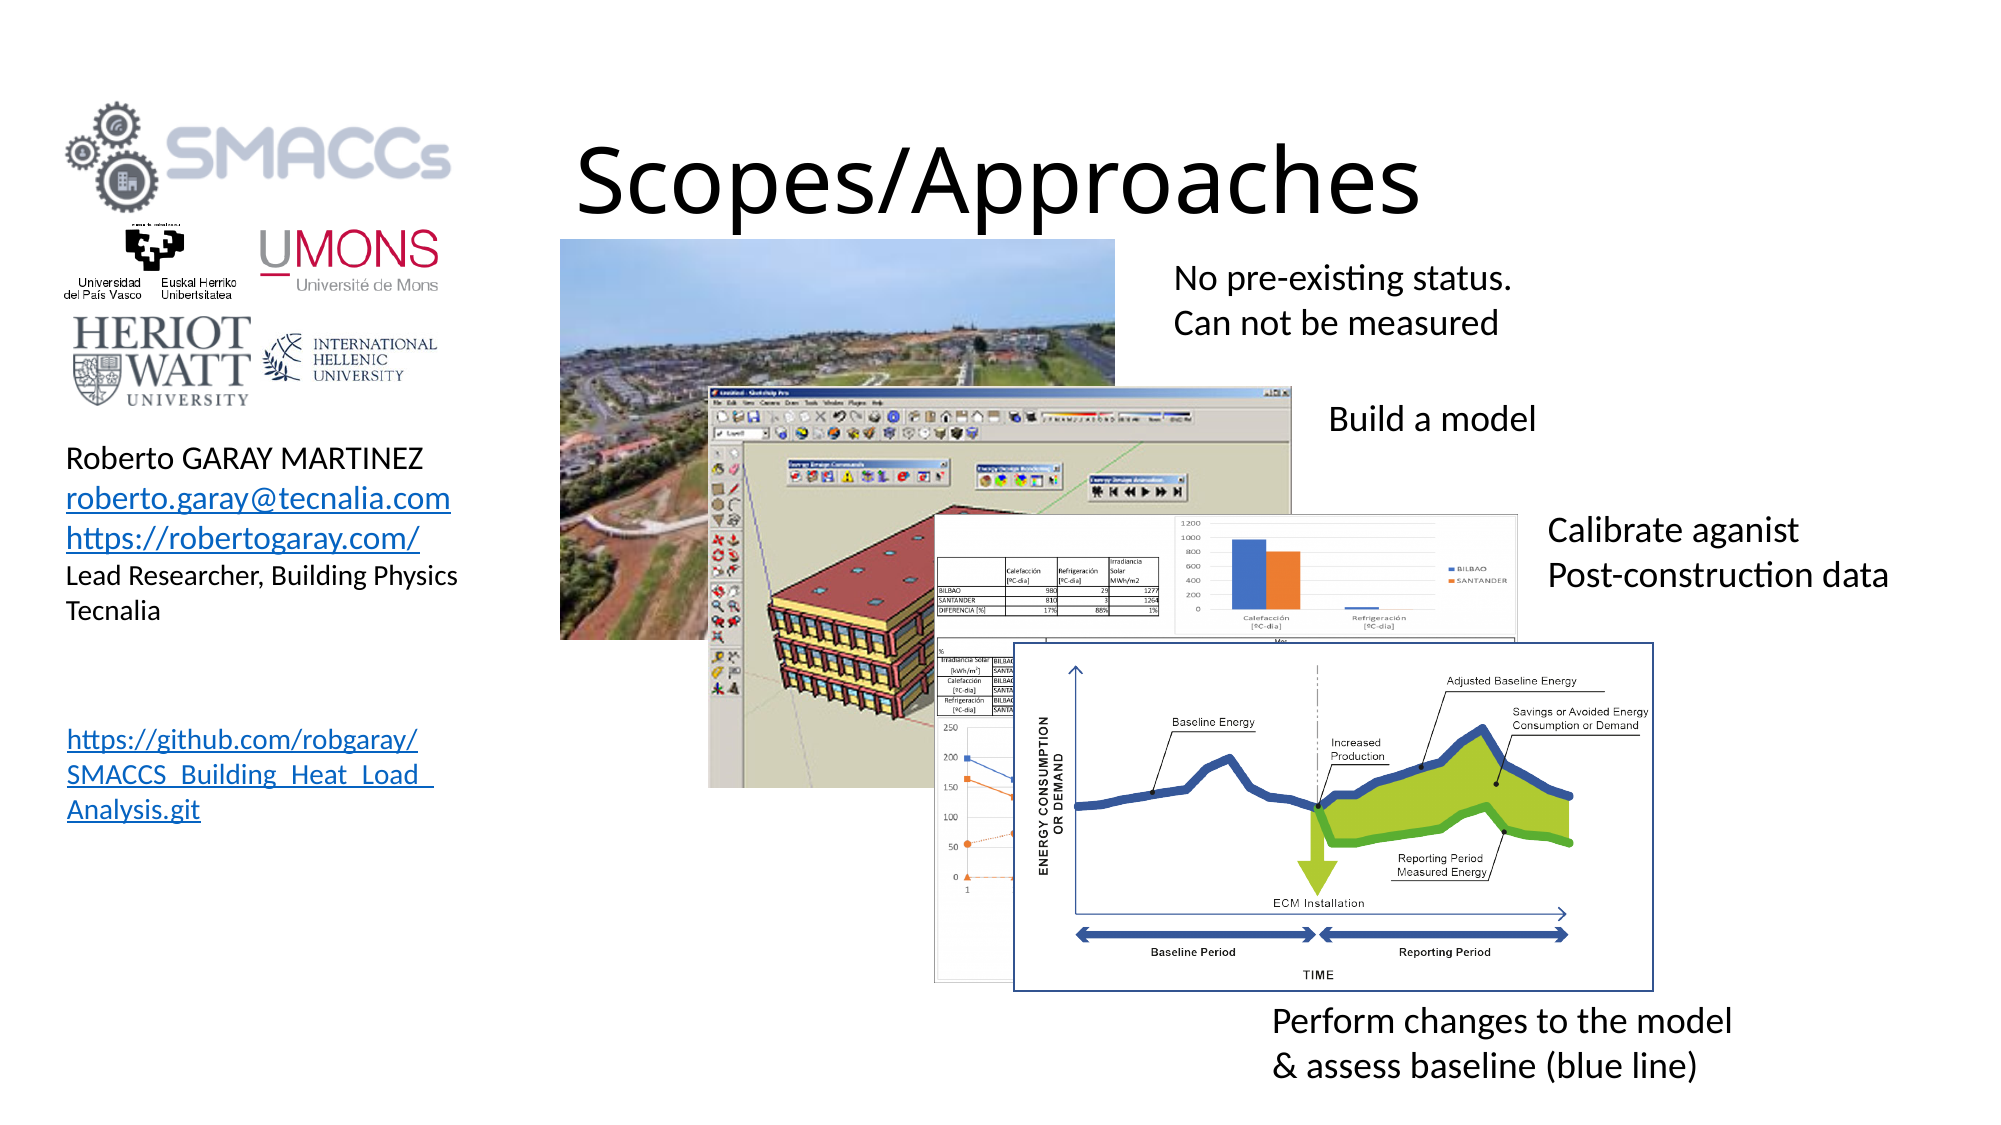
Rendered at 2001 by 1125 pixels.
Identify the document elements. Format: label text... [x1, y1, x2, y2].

text_box No pre-existing status. Can not be measured [1159, 245, 1529, 351]
title Scopes/Approaches [560, 91, 1863, 278]
text_box Calibrate aganist Post-construction data [1533, 497, 1905, 602]
picture [260, 229, 438, 291]
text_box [1014, 607, 1674, 1019]
text_box Perform changes to the model & assess baseline (blue line) [1257, 988, 1749, 1093]
picture [73, 316, 251, 406]
picture [260, 324, 438, 390]
text_box Build a model [1313, 386, 1553, 447]
picture [62, 218, 240, 307]
picture [560, 239, 1518, 983]
